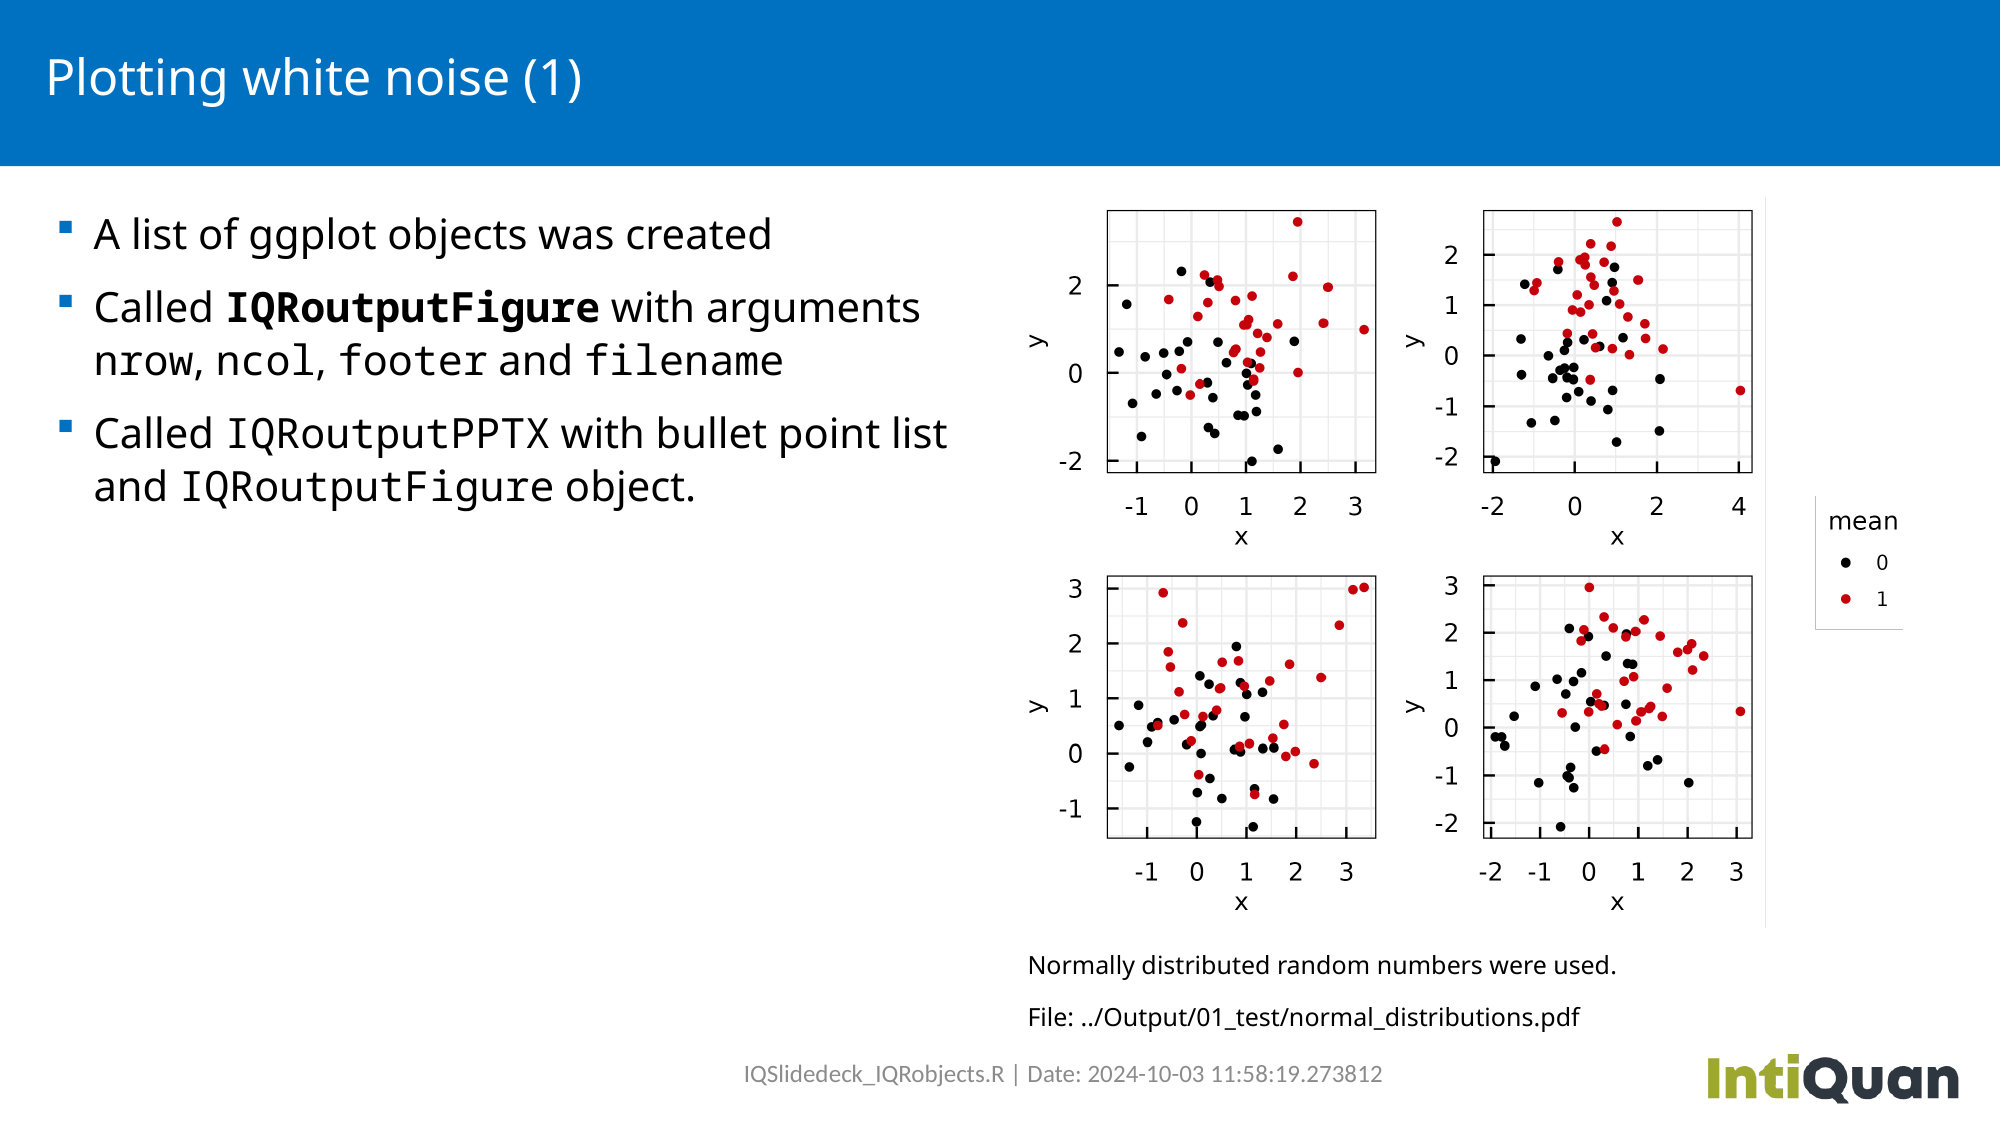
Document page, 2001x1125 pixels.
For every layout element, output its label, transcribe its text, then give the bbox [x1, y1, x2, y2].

footer IQSlidedeck_IQRobjects.R | Date: 2024-10-03 11:58:19.273812 [449, 1042, 1679, 1103]
list A list of ggplot objects was created Called IQRoutputFigure with arguments nrow, ncol, footer and filename Called IQRoutputPPTX with bullet point list and IQRoutputFigure object. [41, 197, 988, 1014]
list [1012, 197, 1952, 928]
title Plotting white noise (1) [0, 0, 2000, 167]
list Normally distributed random numbers were used. File: ../Output/01_test/normal_distributions.pdf [1012, 940, 1953, 1014]
picture [1704, 1048, 1959, 1110]
